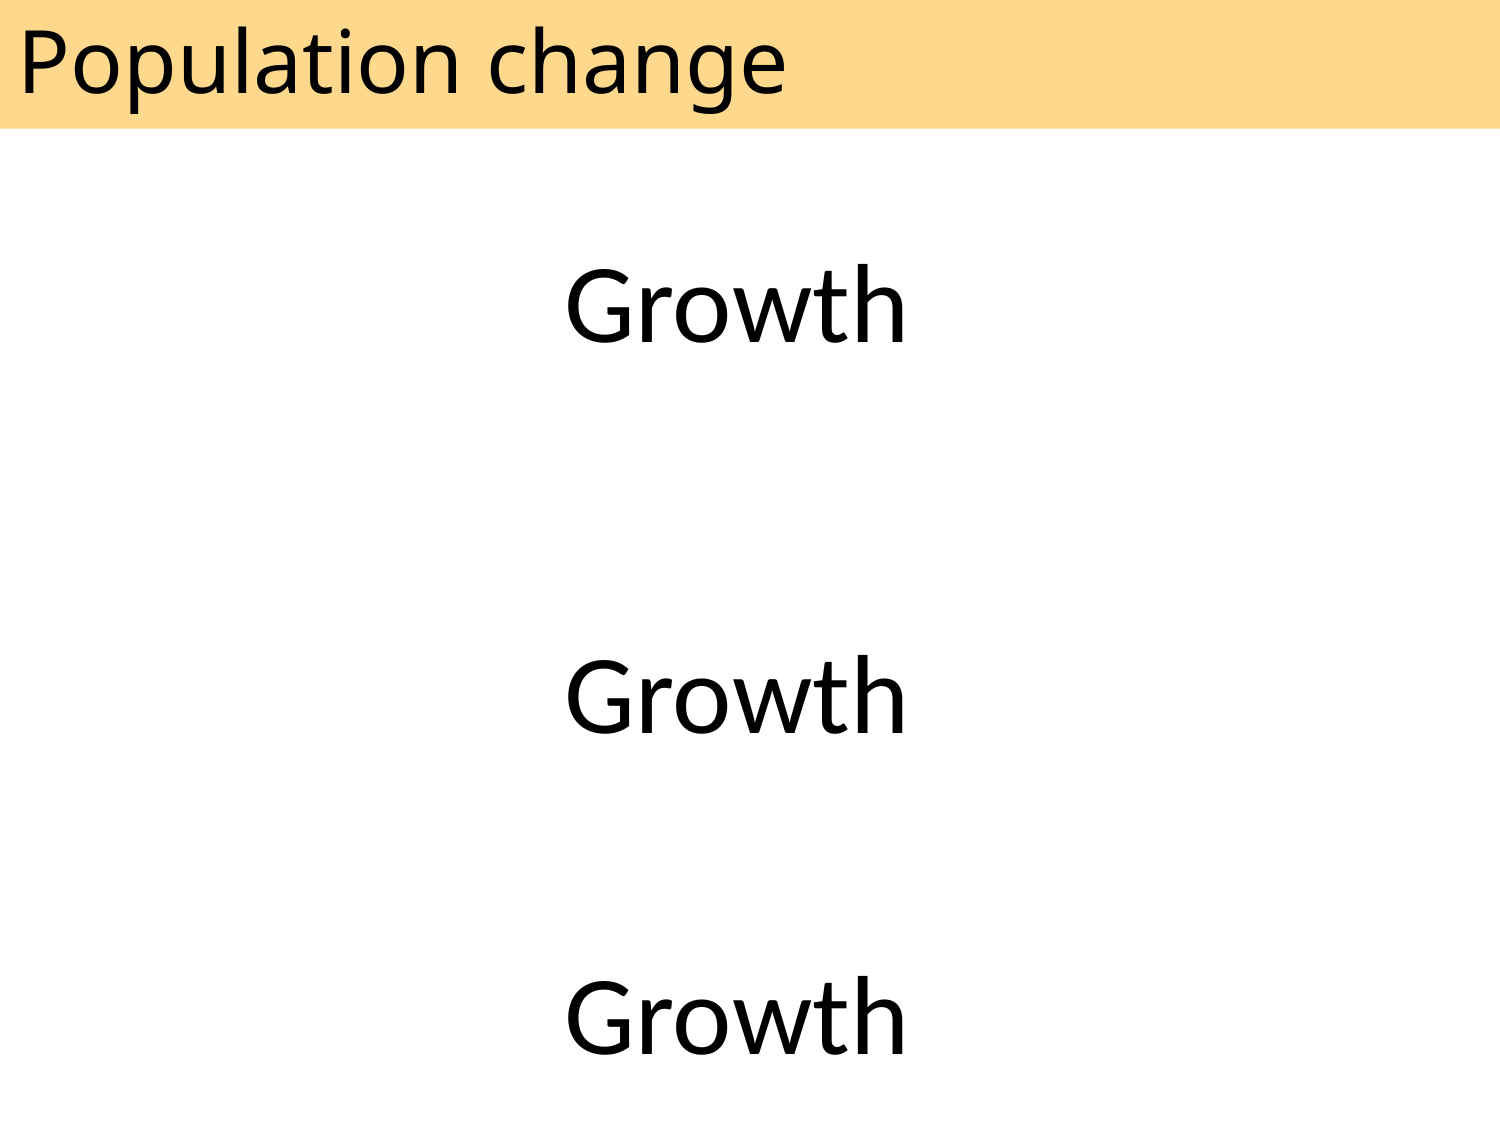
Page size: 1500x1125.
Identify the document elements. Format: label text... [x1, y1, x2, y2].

text_box [0, 0, 1500, 131]
text_box Population change [2, 0, 1357, 119]
